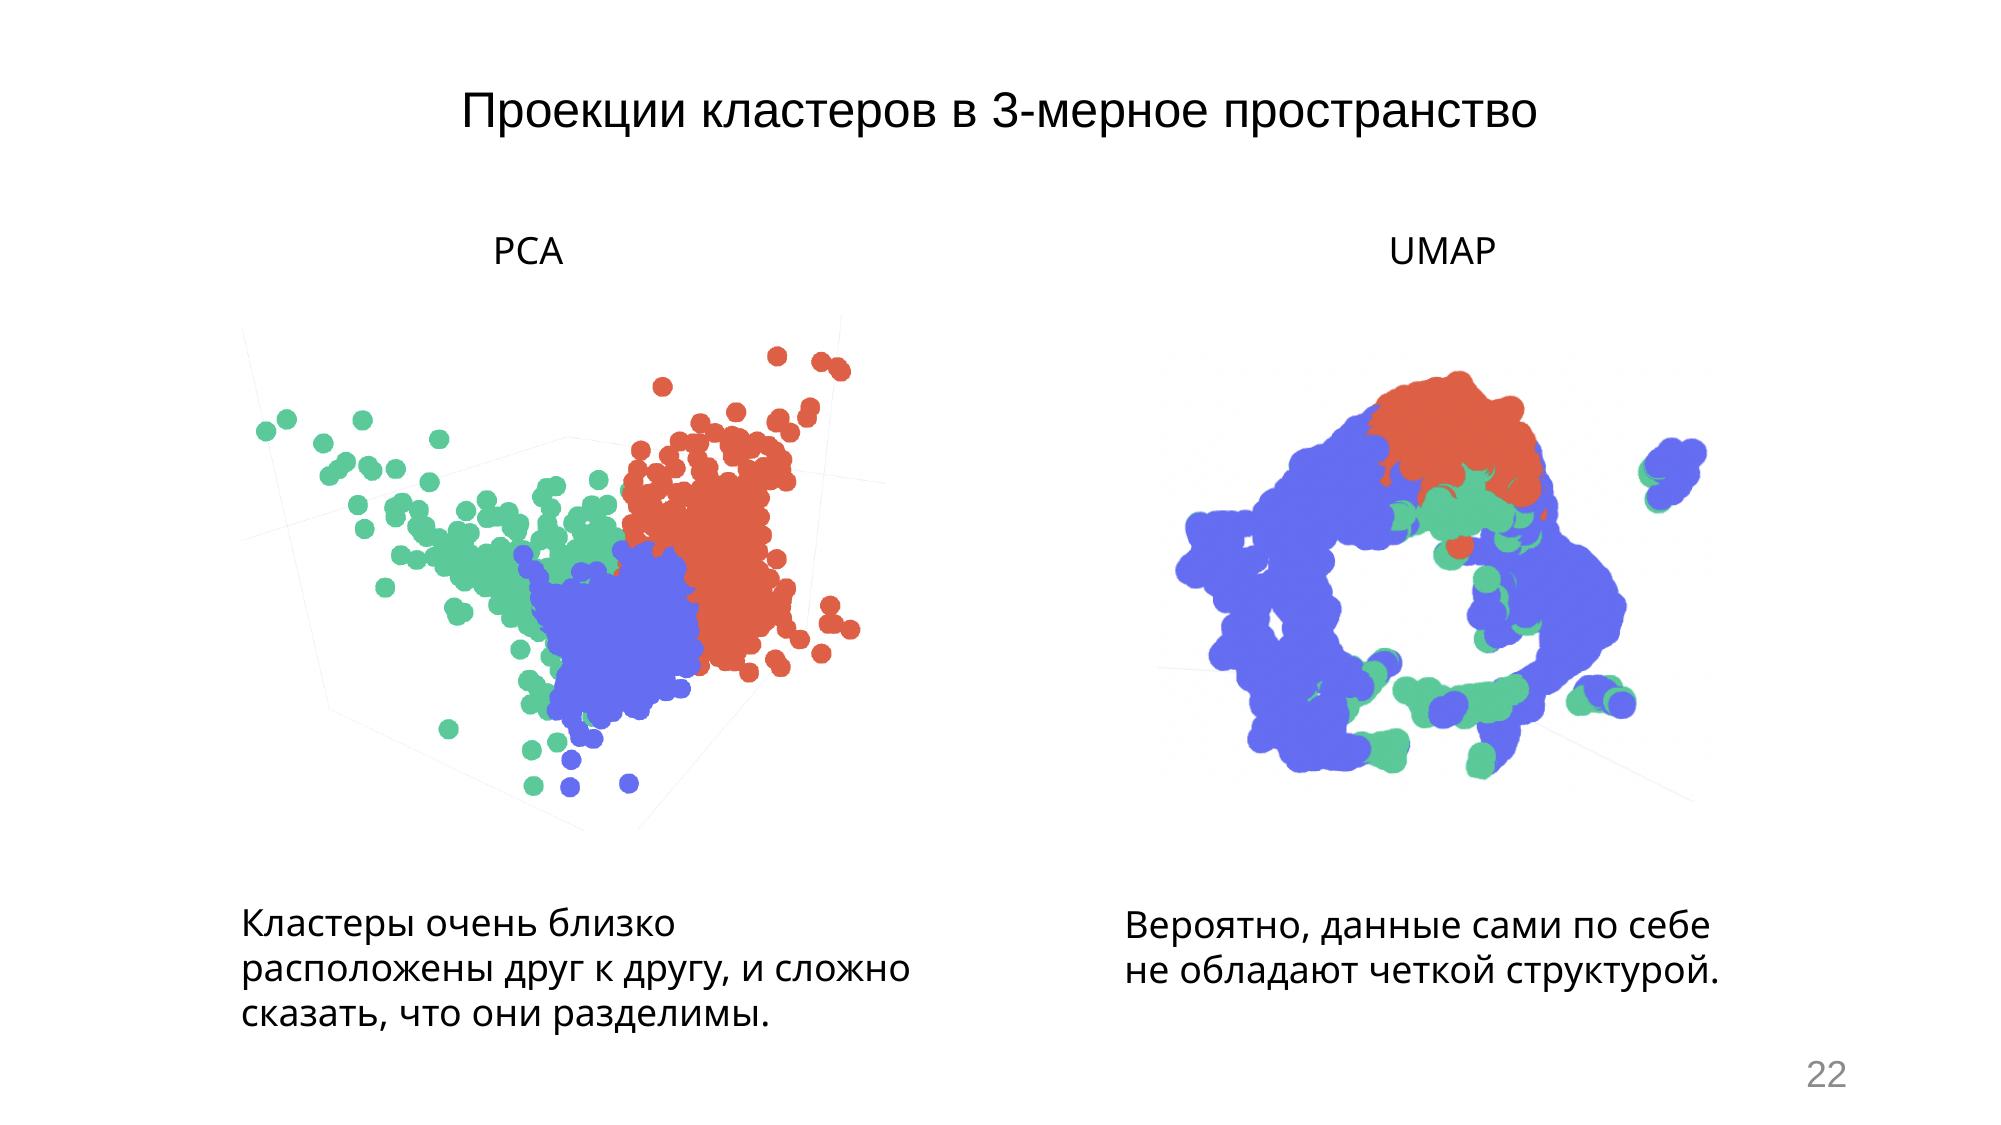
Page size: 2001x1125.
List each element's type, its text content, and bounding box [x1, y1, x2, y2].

slide_number 22 [1412, 1042, 1863, 1103]
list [241, 315, 886, 831]
text_box UMAP [1373, 219, 1512, 280]
text_box Кластеры очень близко расположены друг к другу, и сложно сказать, что они разделимы. [226, 891, 938, 1041]
text_box Вероятно, данные сами по себе не обладают четкой структурой. [1109, 893, 1774, 999]
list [1157, 351, 1728, 802]
title Проекции кластеров в 3-мерное пространство [137, 2, 1863, 220]
text_box PCA [478, 219, 579, 280]
